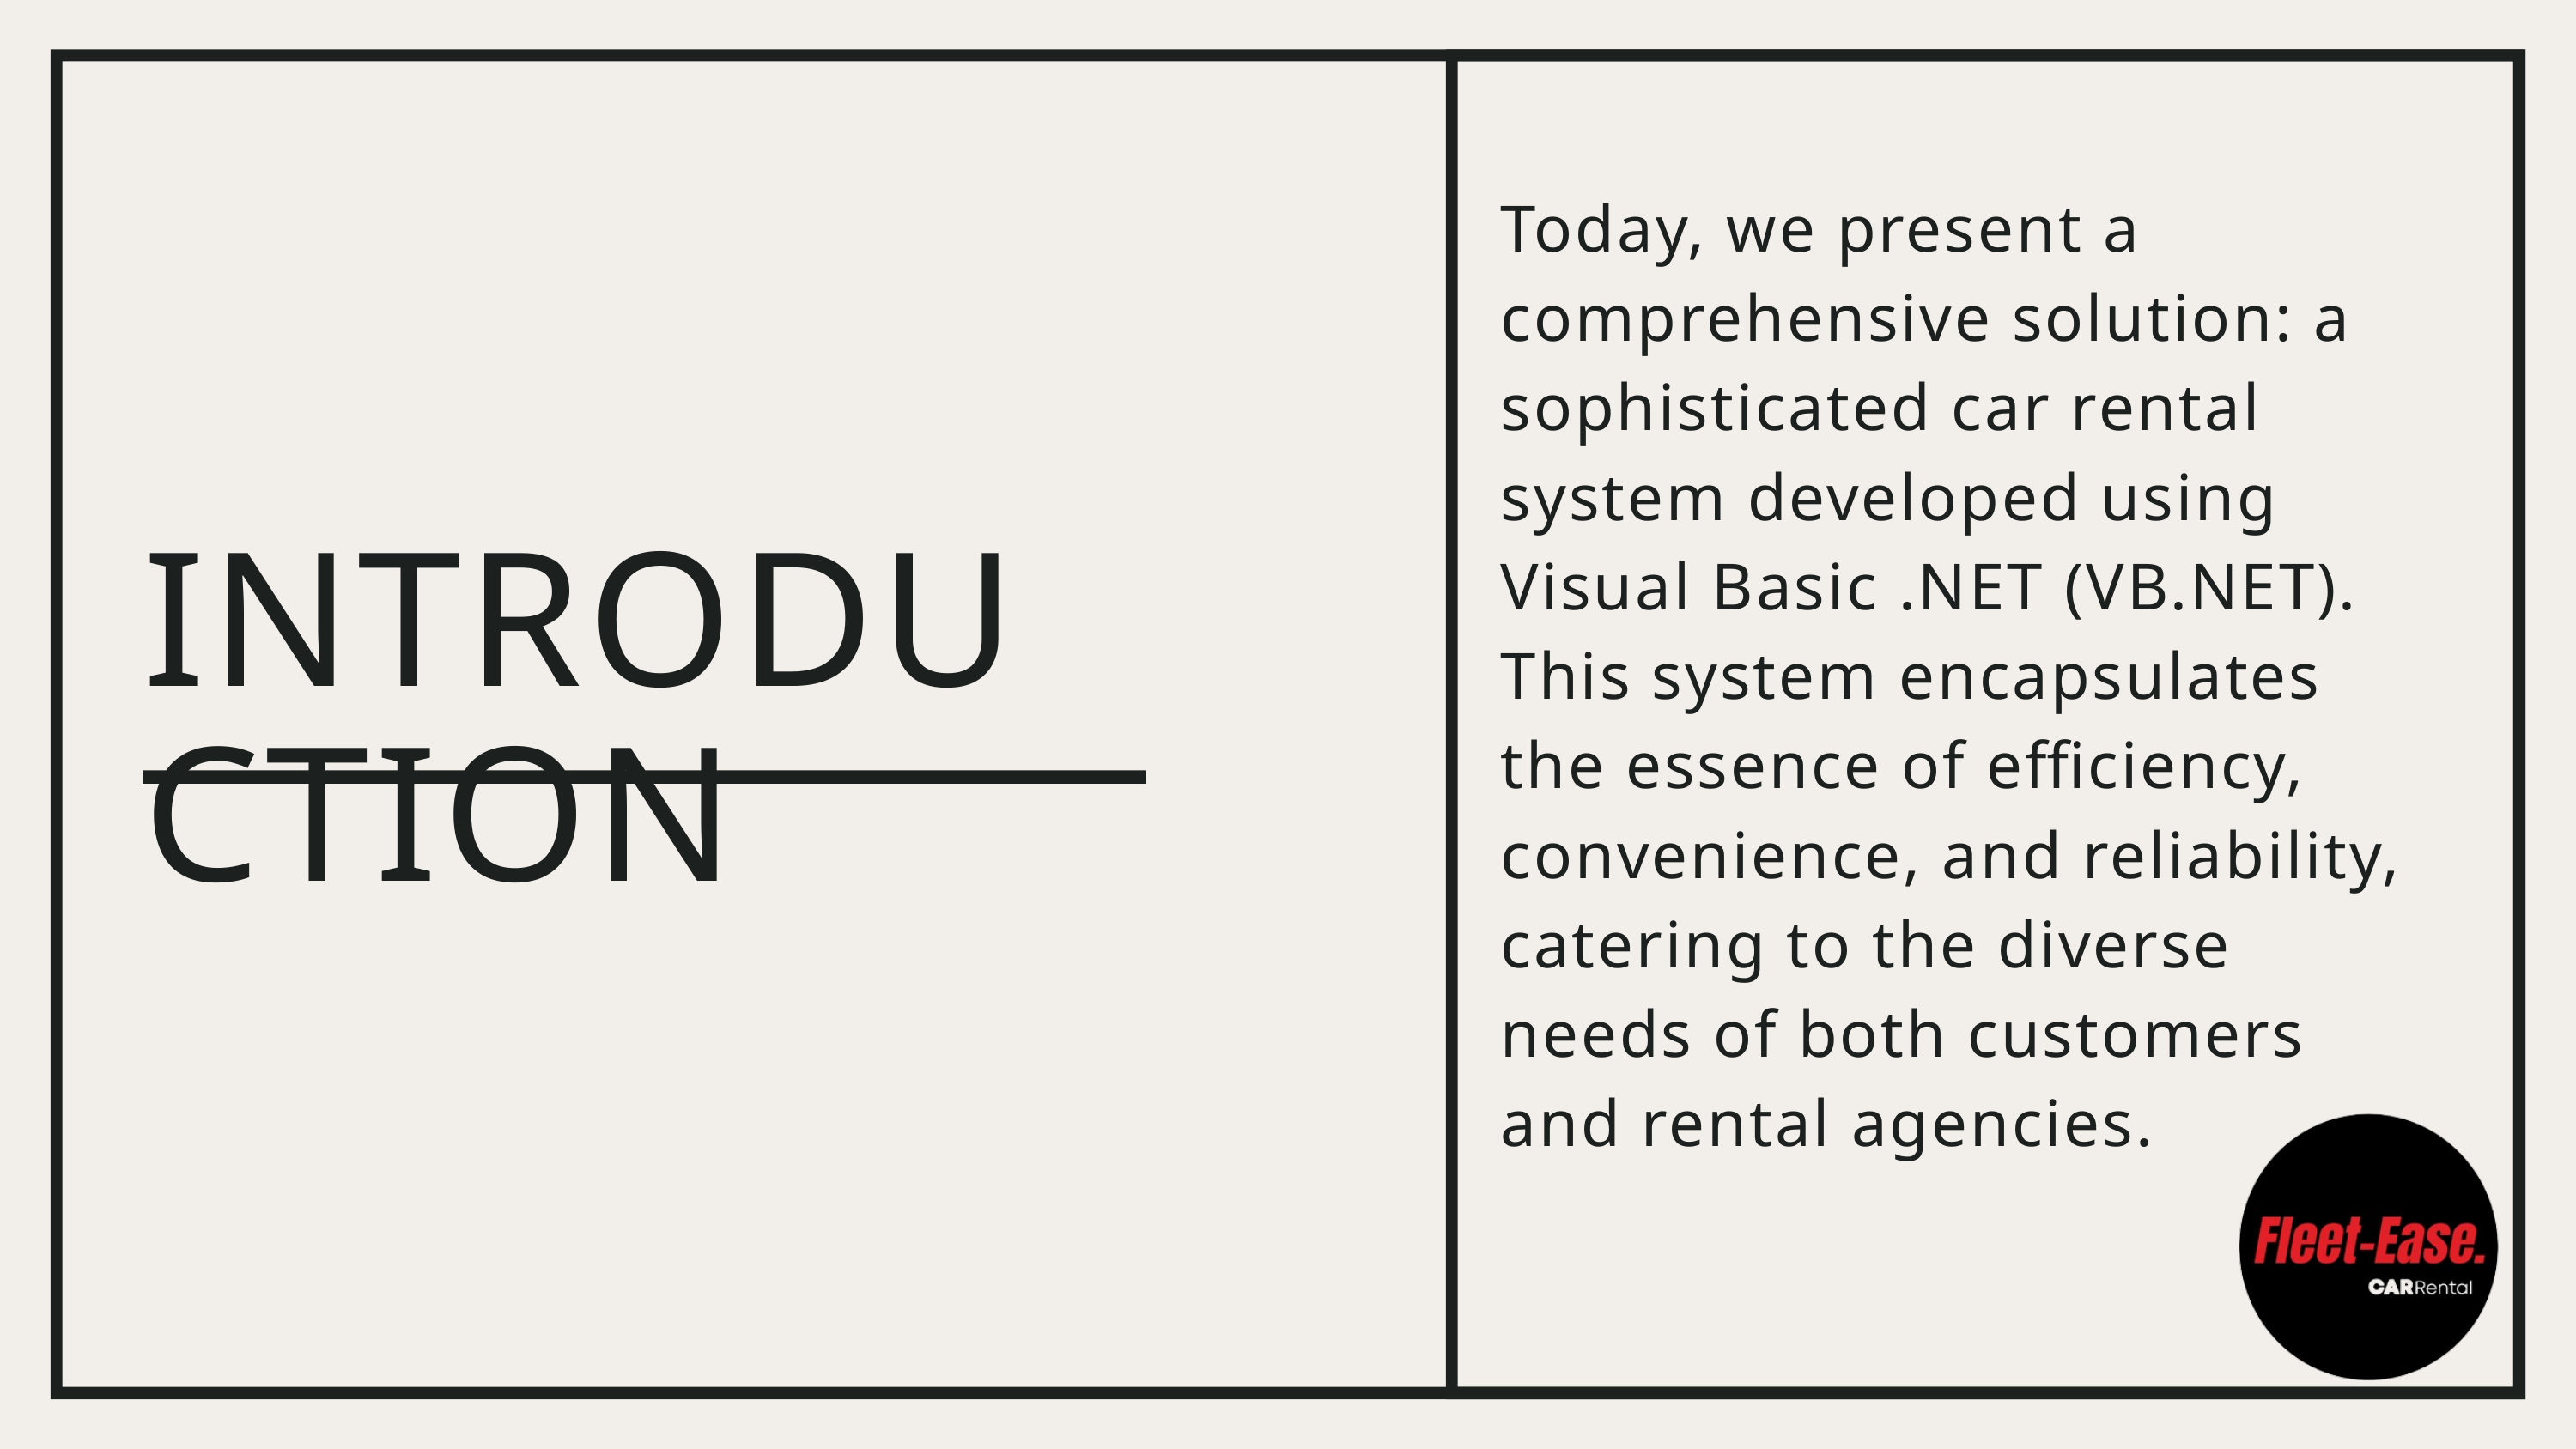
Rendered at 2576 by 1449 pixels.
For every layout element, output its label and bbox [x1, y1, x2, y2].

text_box [2129, 1007, 2576, 1449]
text_box [50, 49, 1443, 1400]
text_box [1445, 49, 2526, 1400]
text_box [142, 512, 1147, 785]
